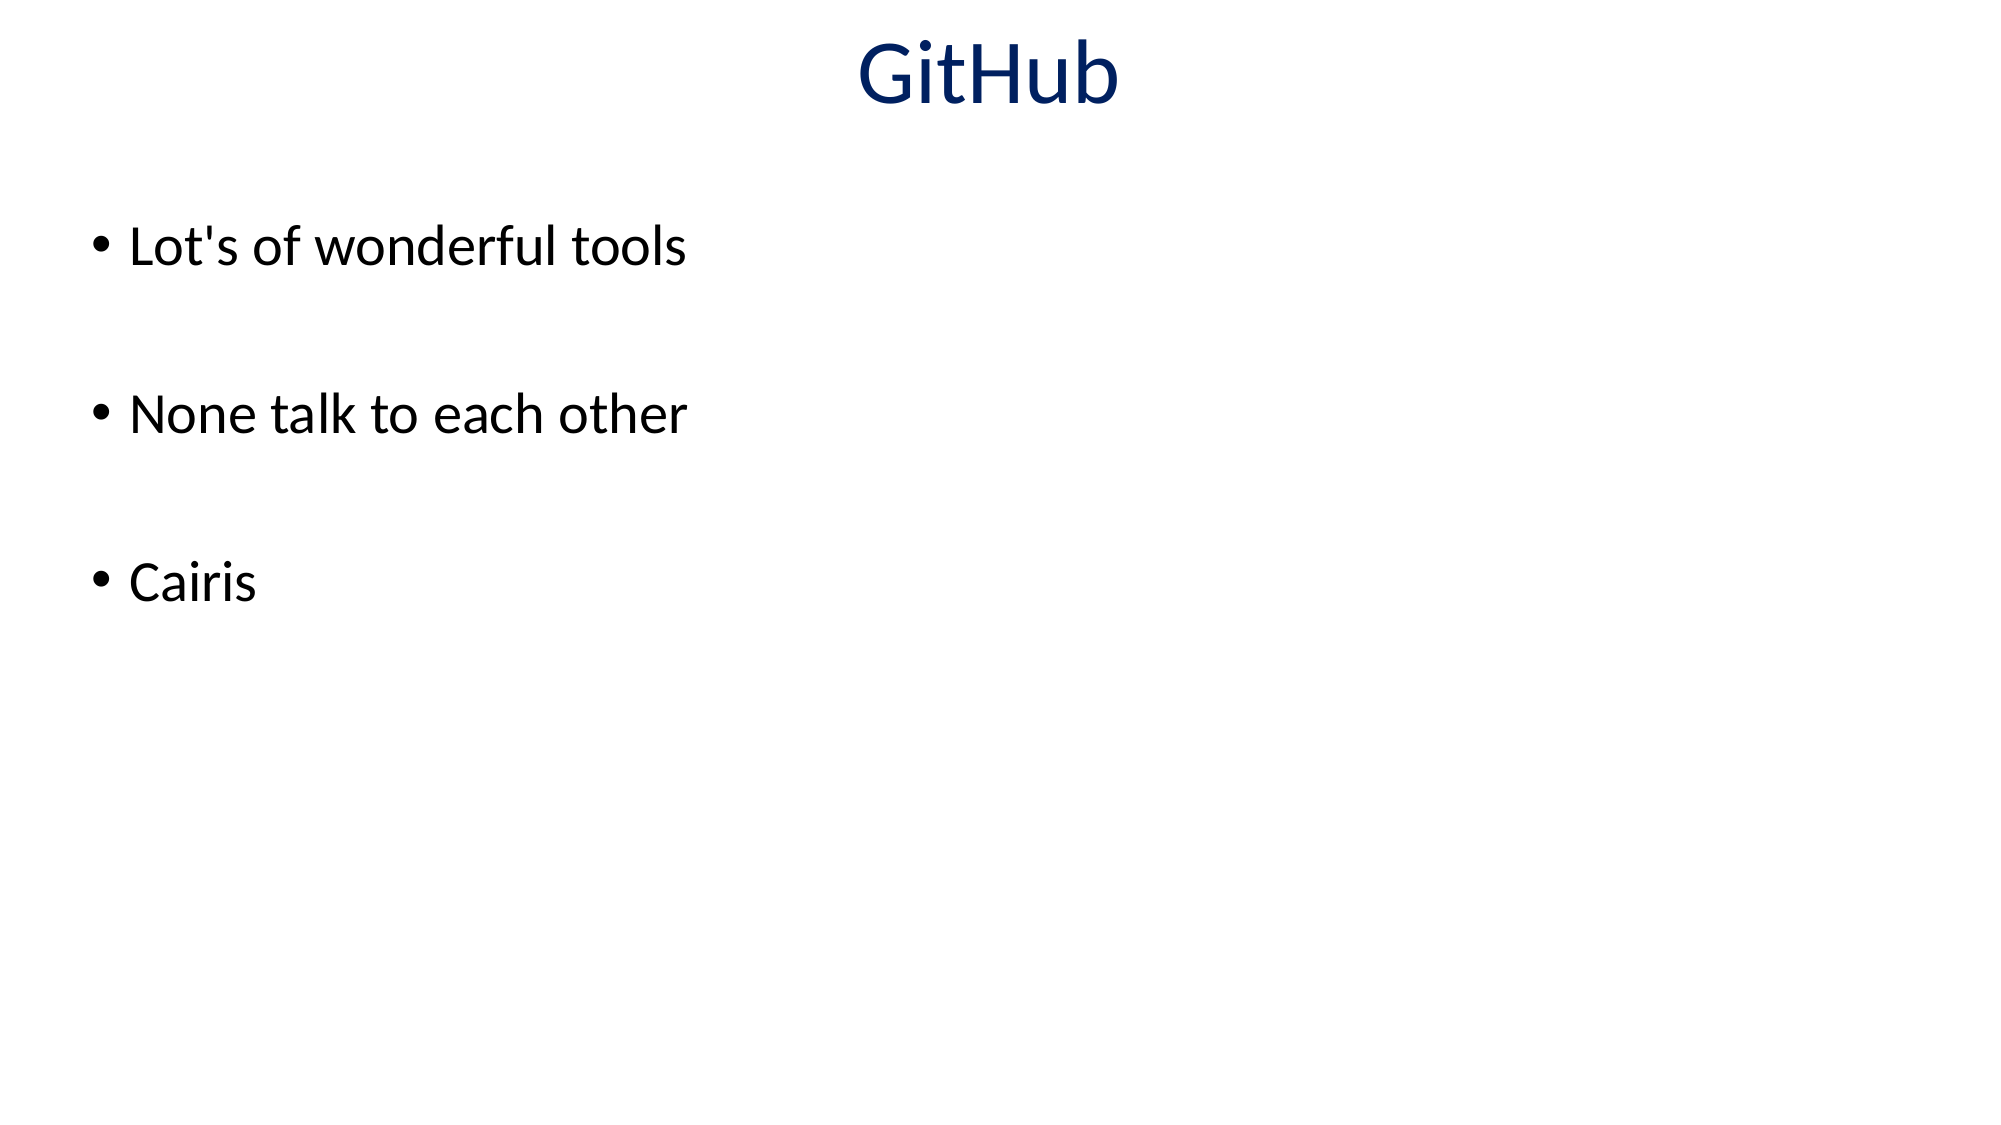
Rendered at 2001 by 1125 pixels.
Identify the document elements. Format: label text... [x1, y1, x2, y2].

title GitHub [33, 2, 1967, 145]
list Lot's of wonderful tools None talk to each other Cairis [76, 208, 759, 861]
